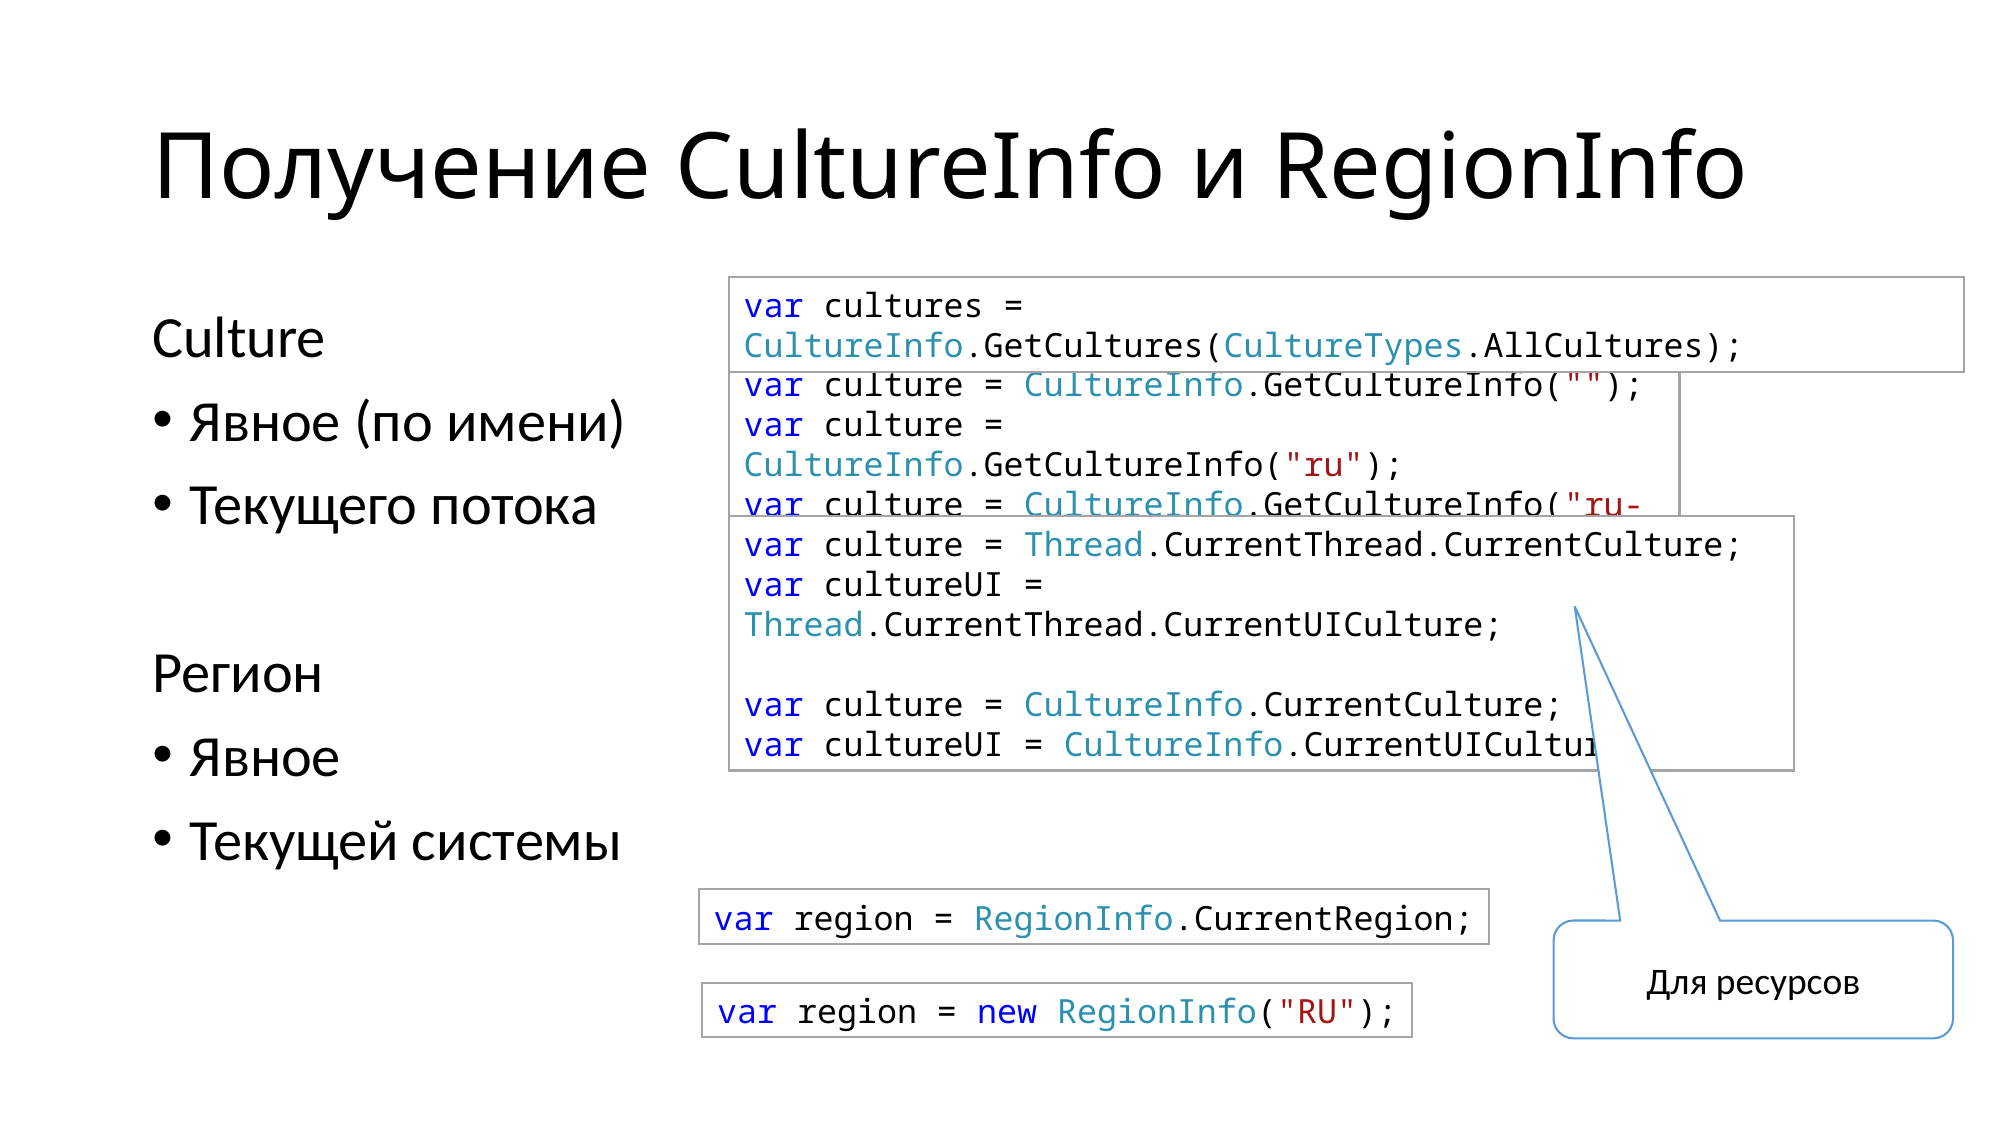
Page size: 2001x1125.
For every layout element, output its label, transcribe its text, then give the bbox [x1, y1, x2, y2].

text_box var culture = CultureInfo.GetCultureInfo(""); var culture = CultureInfo.GetCultureInfo("ru"); var culture = CultureInfo.GetCultureInfo("ru-RU"); [728, 373, 1681, 515]
text_box var cultures = CultureInfo.GetCultures(CultureTypes.AllCultures); [728, 276, 1965, 373]
title Получение CultureInfo и RegionInfo [137, 59, 1863, 278]
text_box var culture = Thread.CurrentThread.CurrentCulture; var cultureUI = Thread.CurrentThread.CurrentUICulture; var culture = CultureInfo.CurrentCulture; var cultureUI = CultureInfo.CurrentUICulture; [728, 515, 1795, 772]
text_box var region = RegionInfo.CurrentRegion; [698, 888, 1490, 945]
text_box Для ресурсов [1552, 605, 1955, 1040]
list Culture Явное (по имени) Текущего потока Регион Явное Текущей системы [137, 299, 701, 1014]
text_box var region = new RegionInfo("RU"); [701, 982, 1413, 1038]
